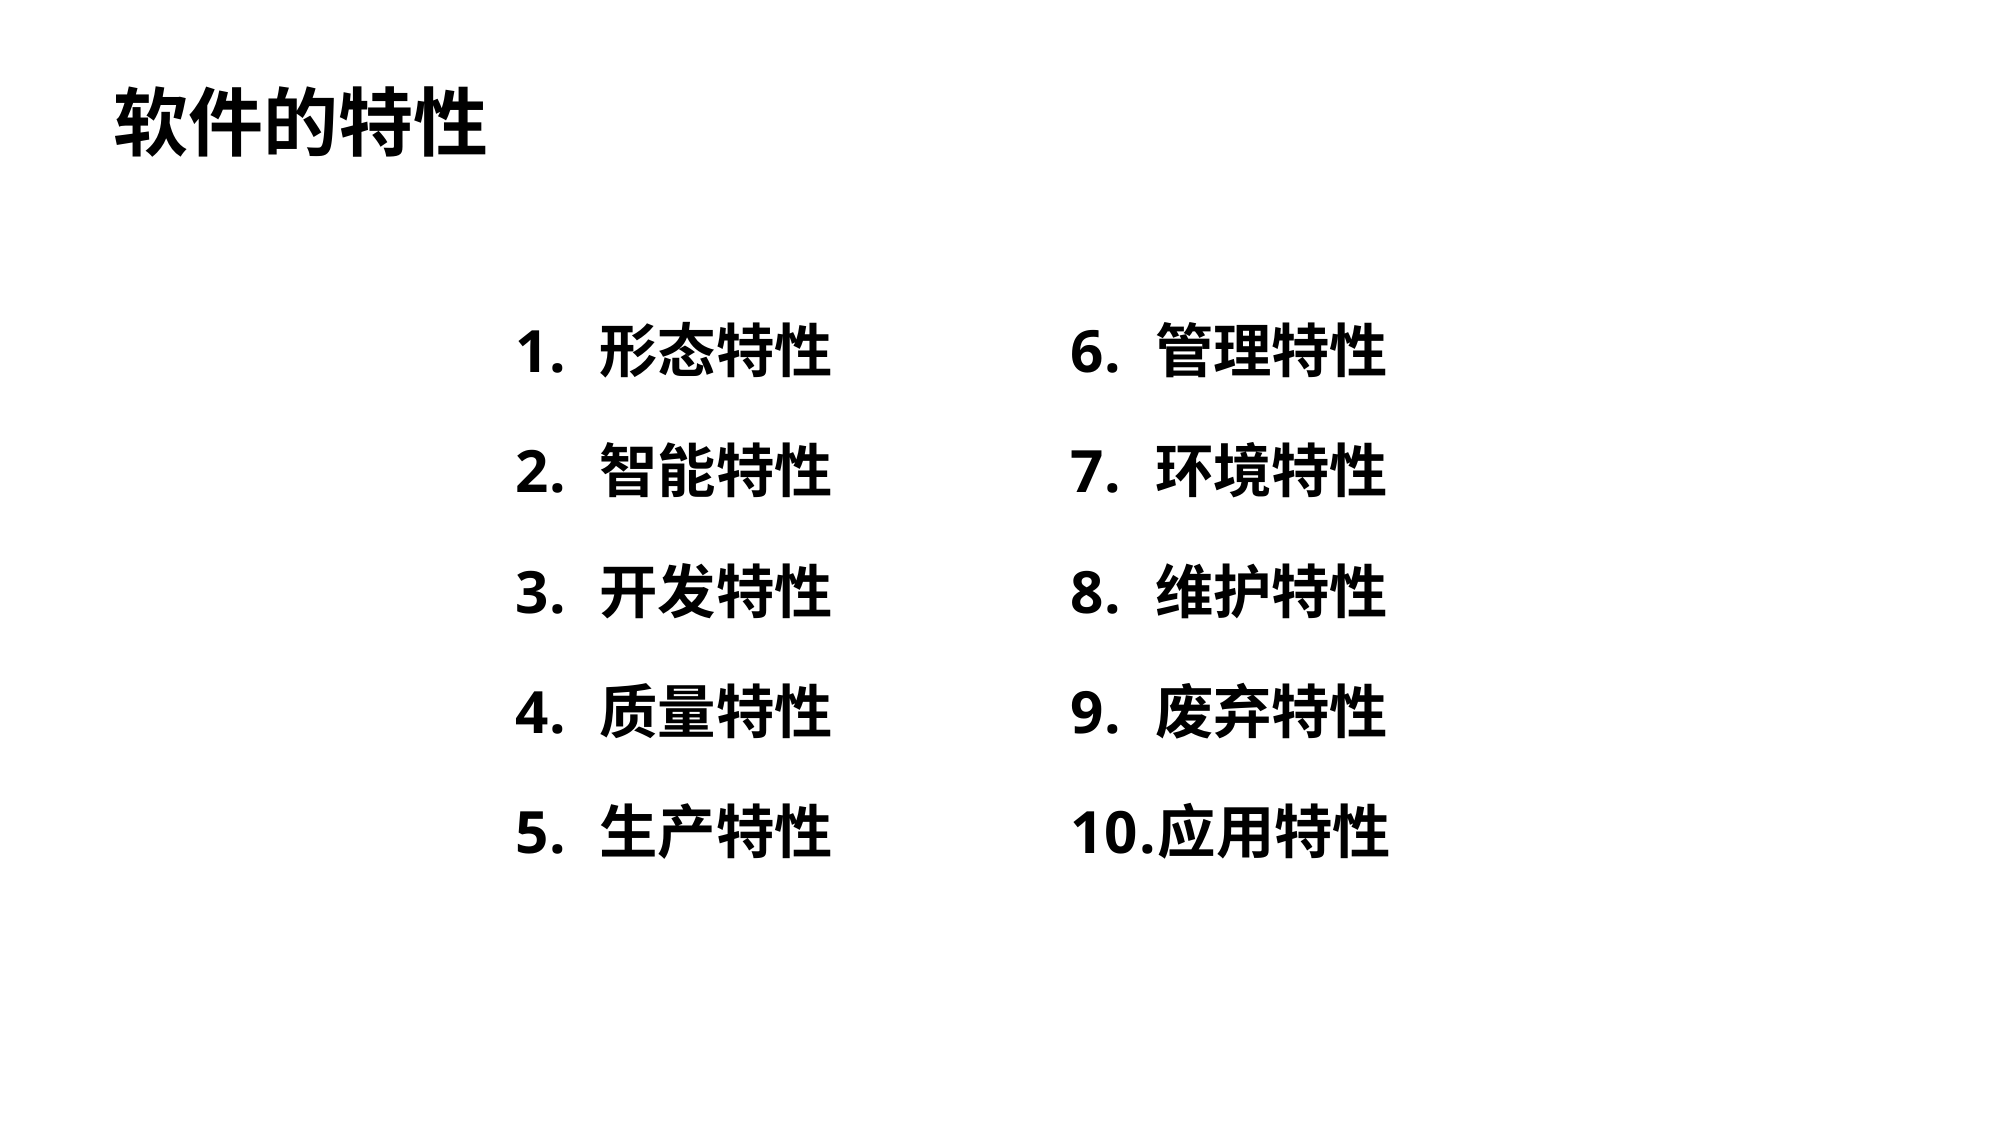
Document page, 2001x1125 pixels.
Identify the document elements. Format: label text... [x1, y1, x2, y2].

text_box 形态特性 智能特性 开发特性 质量特性 生产特性 [500, 271, 906, 1055]
text_box 软件的特性 [98, 22, 1428, 175]
text_box 管理特性 环境特性 维护特性 废弃特性 应用特性 [1055, 271, 1461, 1055]
